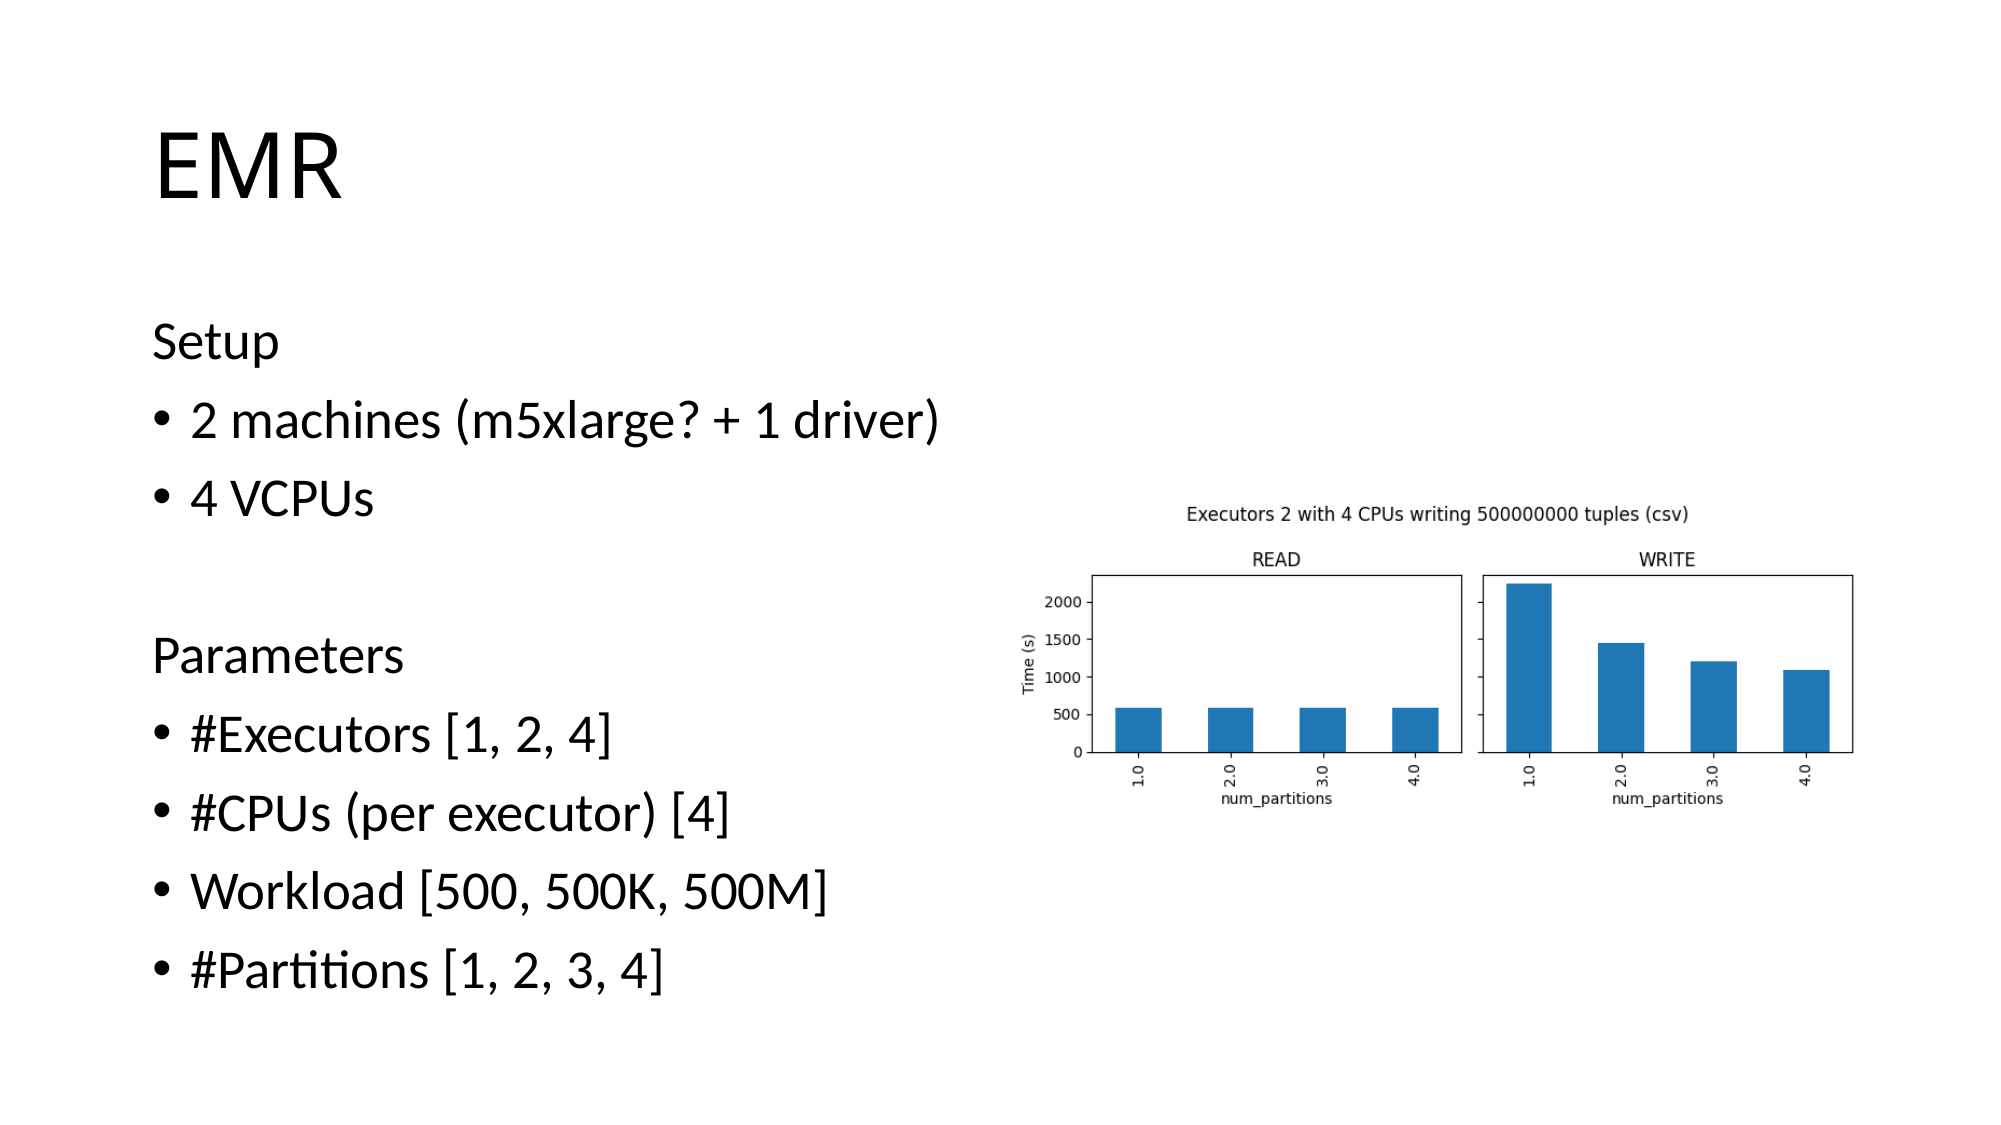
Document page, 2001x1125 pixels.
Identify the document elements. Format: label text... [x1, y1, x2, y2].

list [1012, 495, 1863, 818]
title EMR [137, 59, 1863, 278]
list Setup 2 machines (m5xlarge? + 1 driver) 4 VCPUs Parameters #Executors [1, 2, 4] #CPUs (per executor) [4] Workload [500, 500K, 500M] #Partitions [1, 2, 3, 4] [137, 299, 988, 1014]
